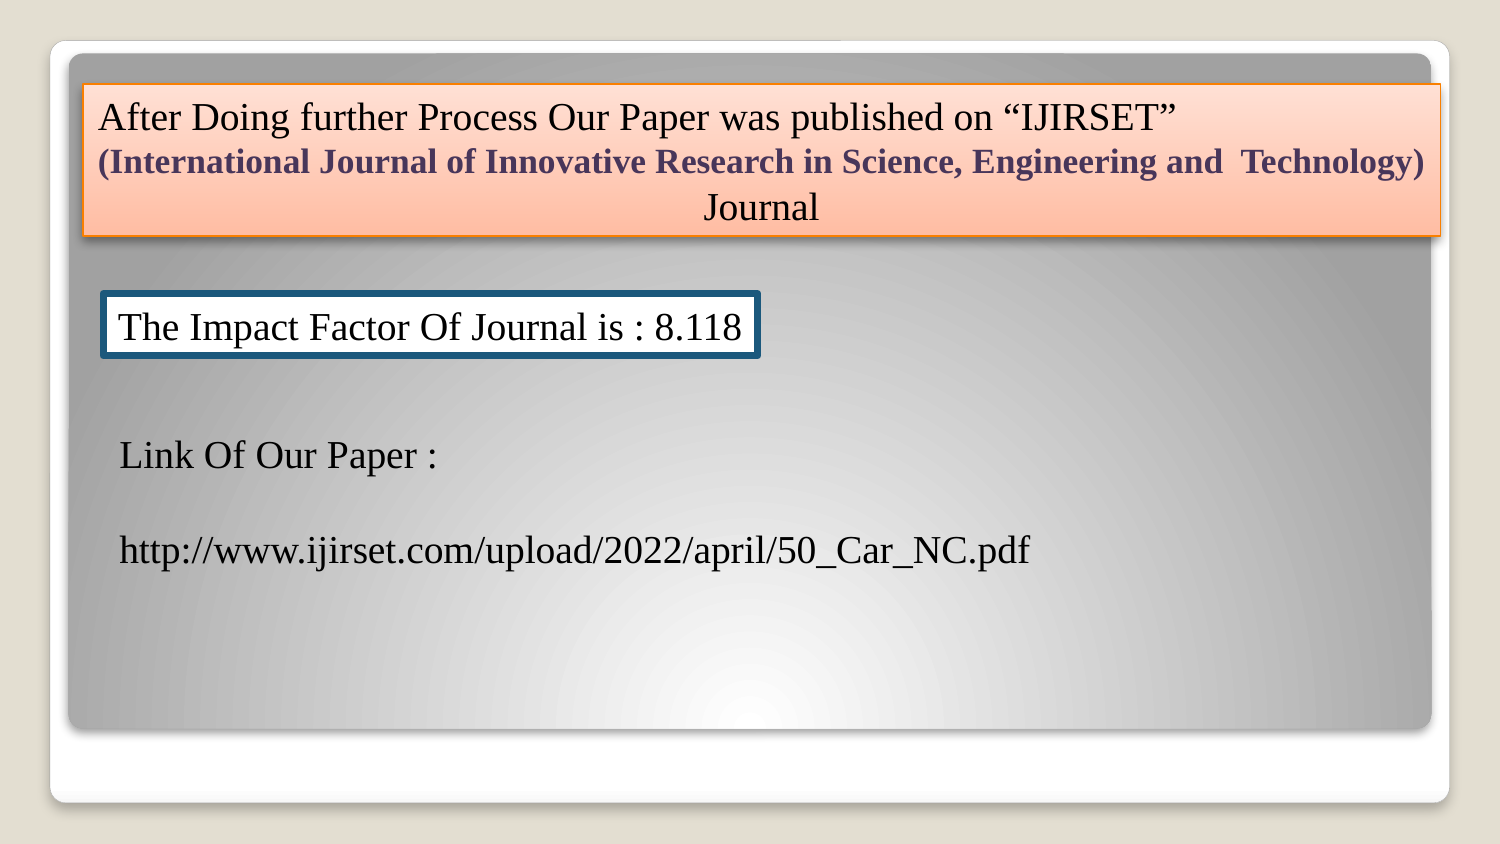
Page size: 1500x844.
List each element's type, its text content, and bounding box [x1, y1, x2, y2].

text_box Link Of Our Paper : http://www.ijirset.com/upload/2022/april/50_Car_NC.pdf [104, 421, 1047, 579]
text_box After Doing further Process Our Paper was published on “IJIRSET” (International Journal of Innovative Research in Science, Engineering and Technology) Journal [82, 83, 1441, 237]
text_box The Impact Factor Of Journal is : 8.118 [100, 290, 761, 359]
